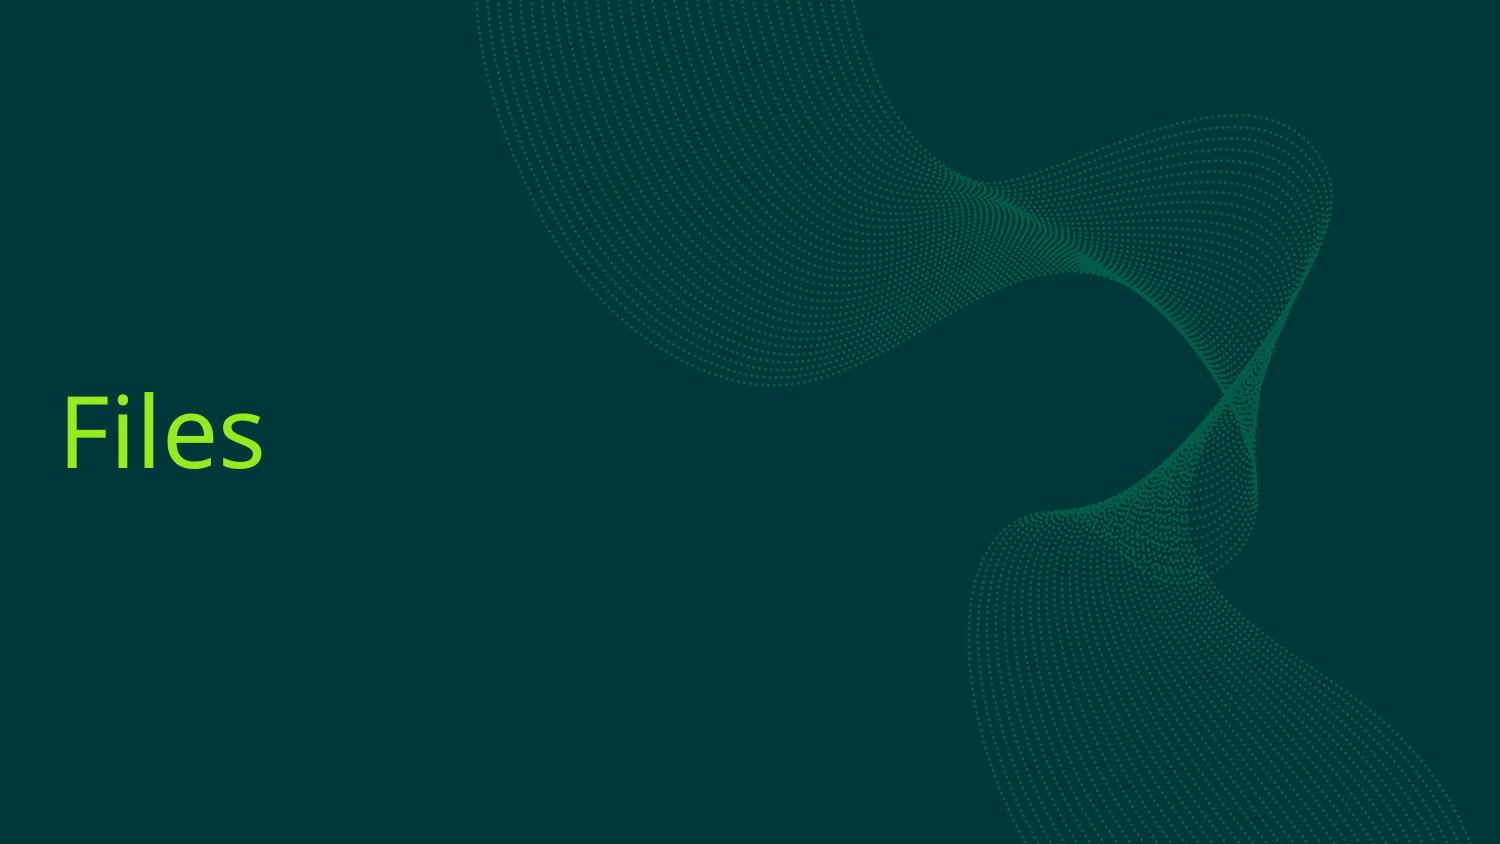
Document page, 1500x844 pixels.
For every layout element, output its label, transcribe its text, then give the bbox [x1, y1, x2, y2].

list Files [59, 360, 1439, 497]
picture [475, 0, 1472, 844]
